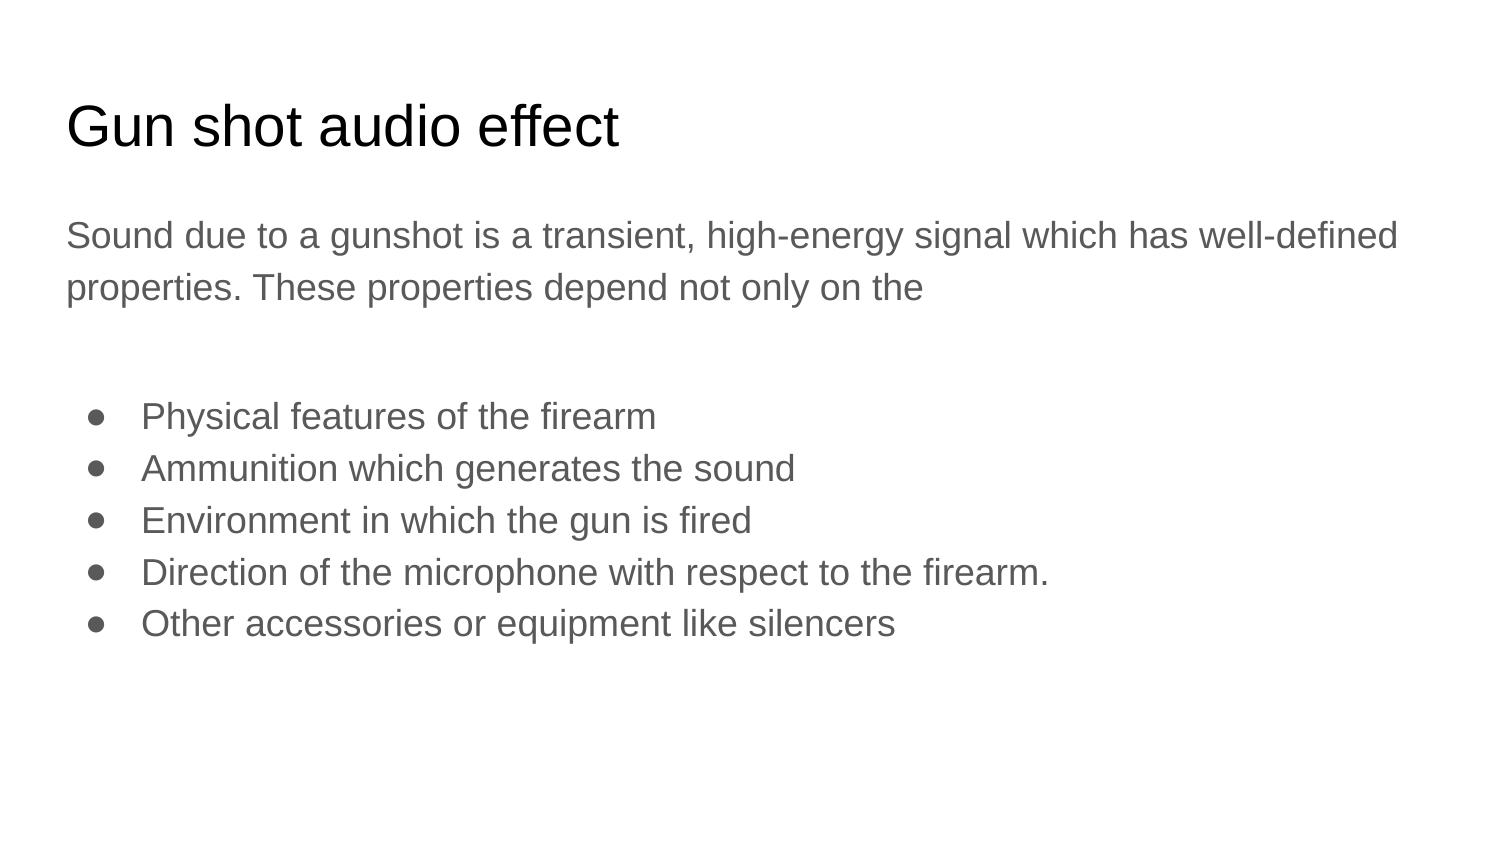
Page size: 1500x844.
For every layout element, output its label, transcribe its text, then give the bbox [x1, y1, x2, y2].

list Sound due to a gunshot is a transient, high-energy signal which has well-deﬁned properties. These properties depend not only on the Physical features of the ﬁrearm Ammunition which generates the sound Environment in which the gun is ﬁred Direction of the microphone with respect to the ﬁrearm. Other accessories or equipment like silencers [51, 189, 1449, 750]
title Gun shot audio effect [51, 72, 1449, 167]
